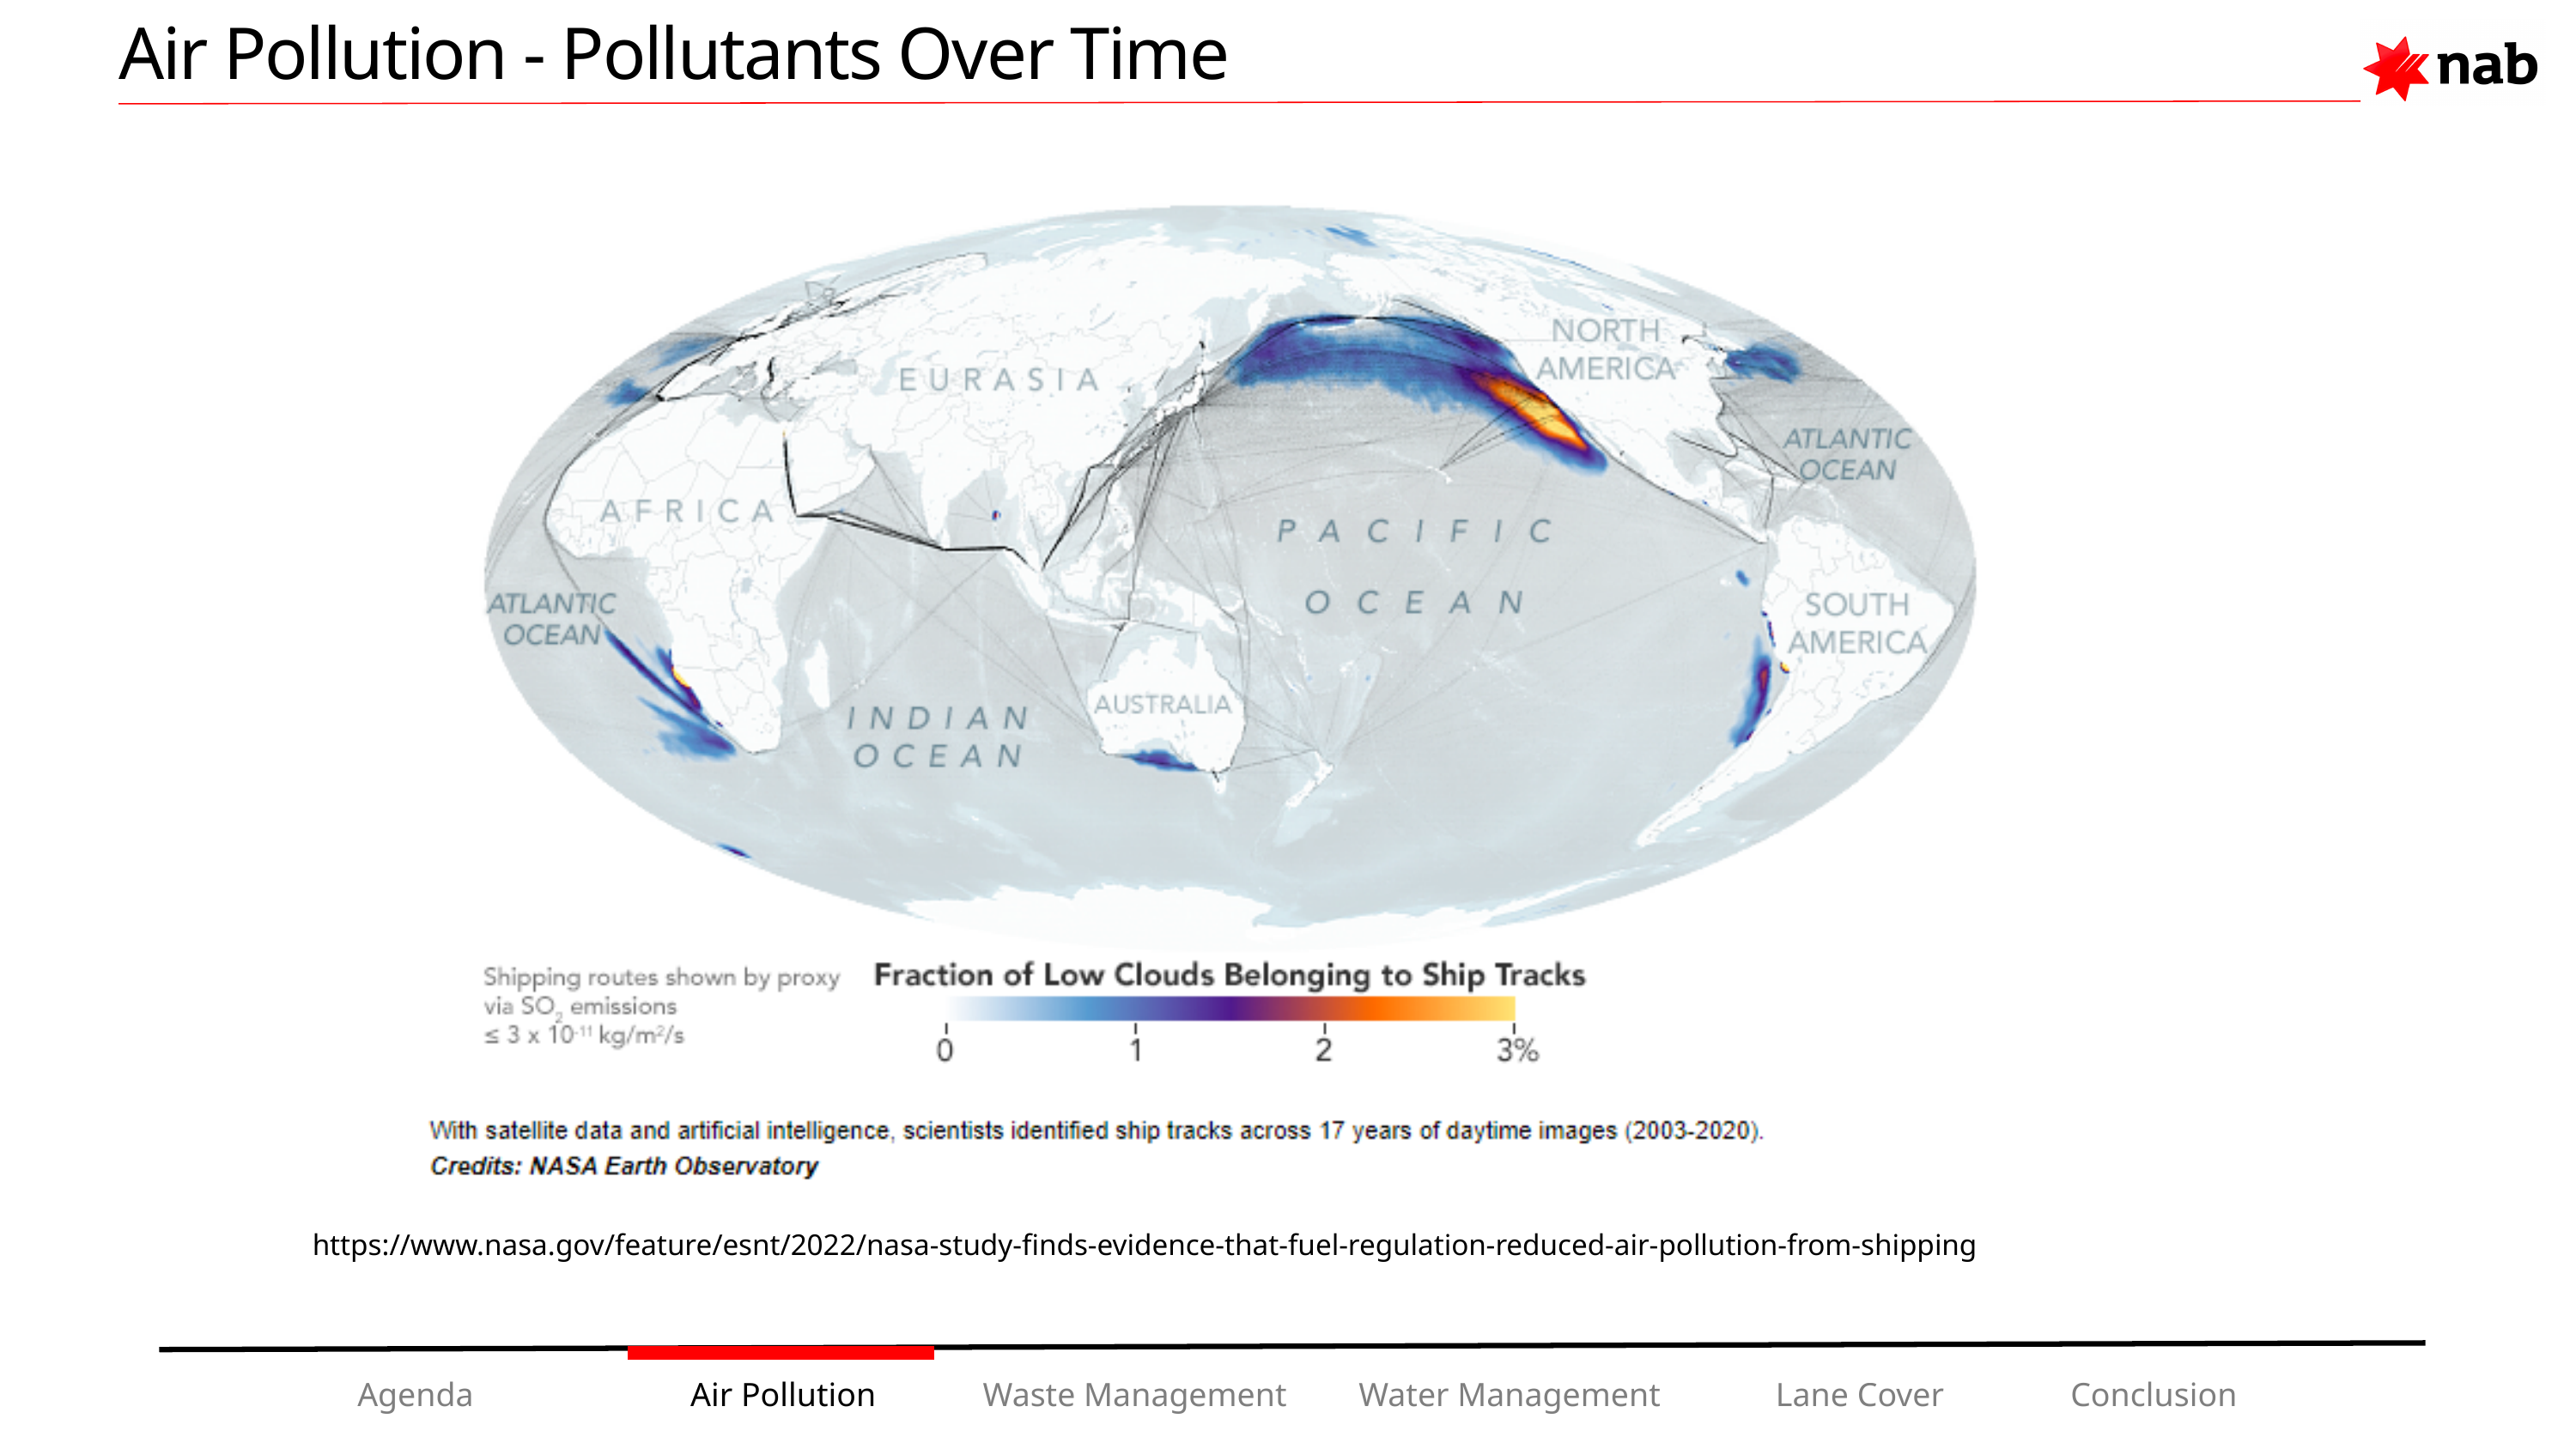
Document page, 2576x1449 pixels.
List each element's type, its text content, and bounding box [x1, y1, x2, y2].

text_box Waste Management [976, 1367, 1293, 1413]
text_box [425, 175, 2054, 1186]
text_box Air Pollution - Pollutants Over Time [118, 22, 2081, 94]
text_box Water Management [1354, 1367, 1674, 1413]
text_box Lane Cover [1771, 1367, 1948, 1413]
text_box https://www.nasa.gov/feature/esnt/2022/nasa-study-finds-evidence-that-fuel-regulation-reduced-air-pollution-from-shipping [312, 1221, 2264, 1262]
text_box Conclusion [2066, 1367, 2242, 1413]
text_box Air Pollution [685, 1367, 881, 1413]
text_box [627, 1346, 935, 1361]
text_box [2360, 19, 2546, 107]
text_box Agenda [355, 1367, 477, 1413]
